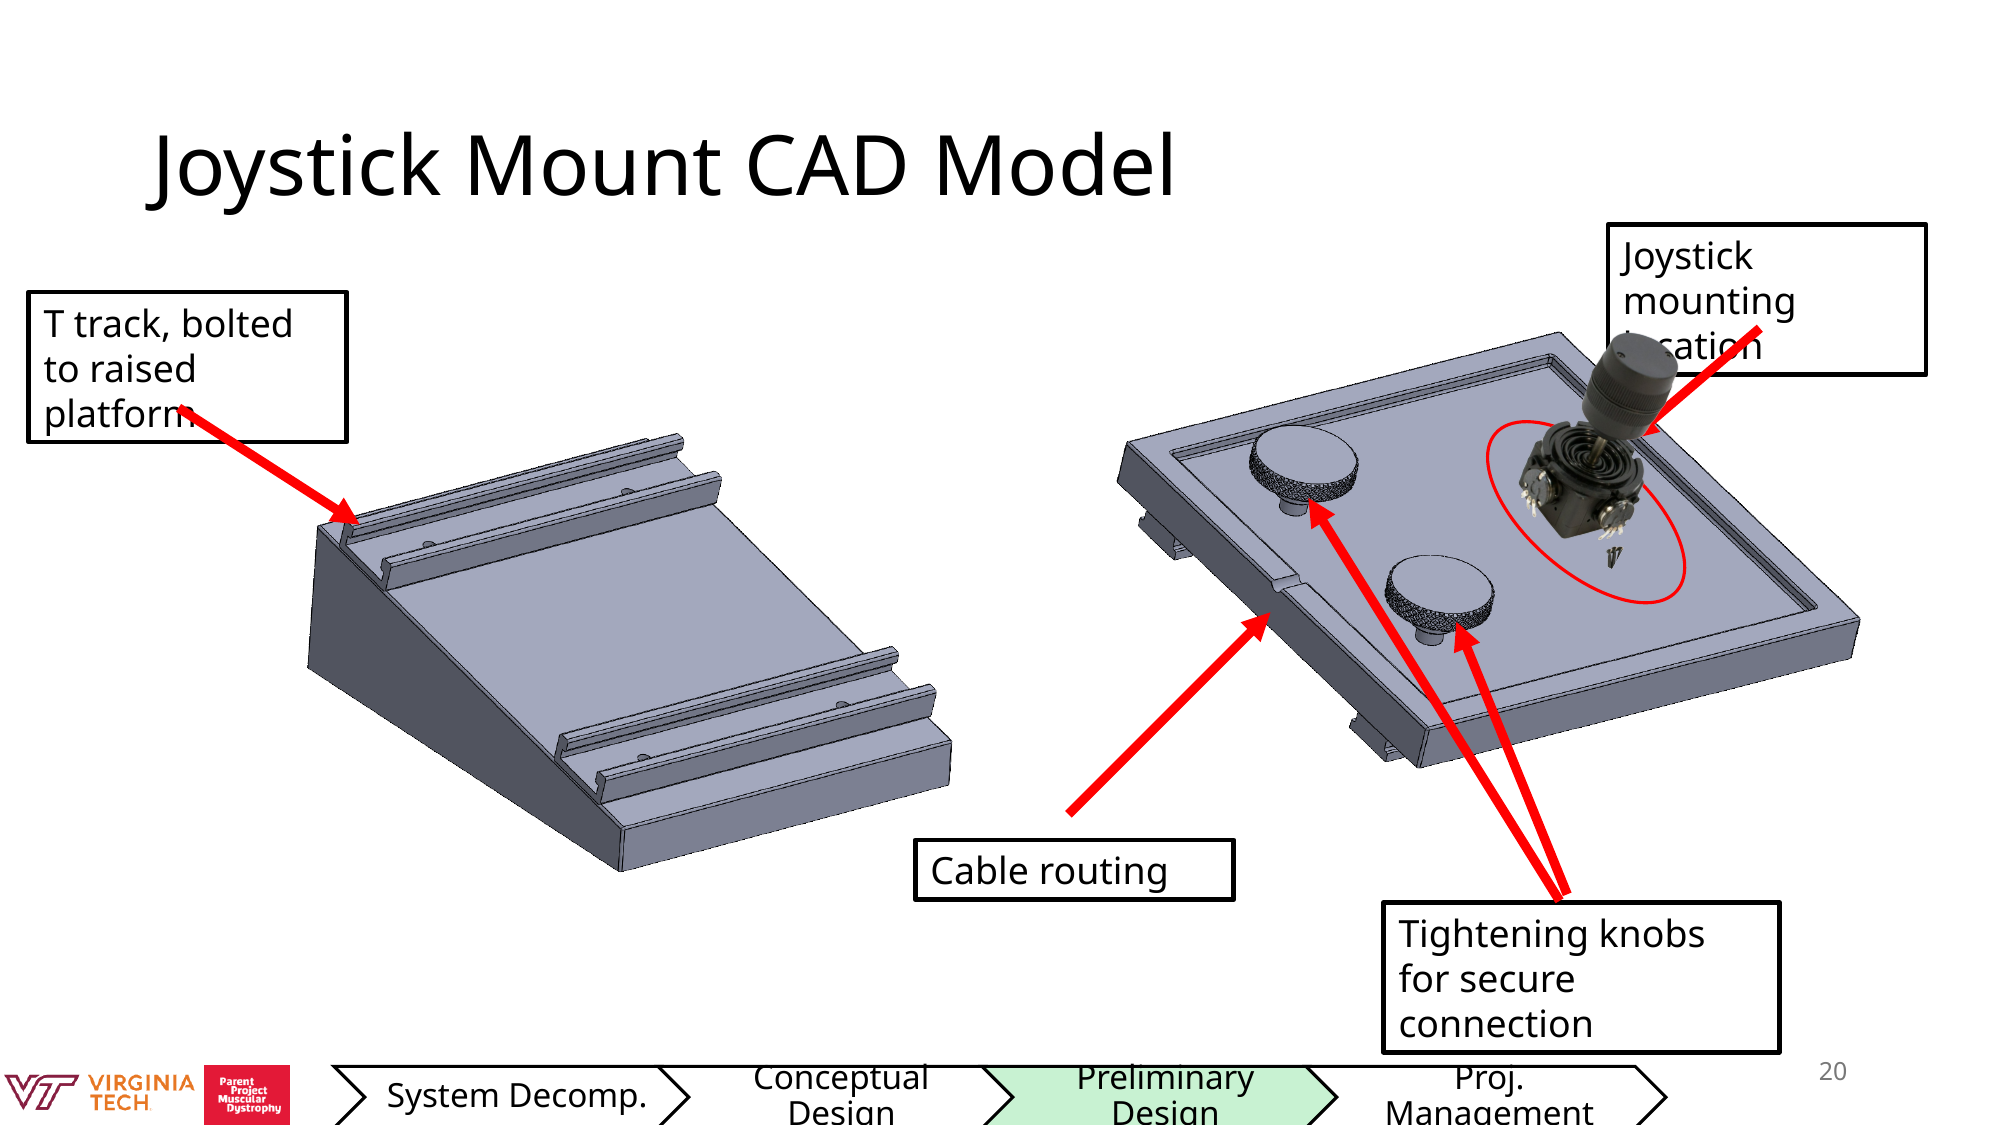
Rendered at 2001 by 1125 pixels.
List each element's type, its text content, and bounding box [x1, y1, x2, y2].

text_box Cable routing [1104, 839, 1234, 900]
title Joystick Mount CAD Model [137, 59, 1863, 278]
picture [165, 258, 1909, 967]
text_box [1307, 497, 1561, 902]
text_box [332, 1001, 1668, 1125]
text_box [1067, 611, 1272, 815]
text_box Joystick mounting location [1607, 224, 1927, 375]
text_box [1676, 327, 1761, 440]
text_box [1455, 621, 1568, 895]
text_box T track, bolted to raised platform [28, 292, 347, 443]
text_box Tightening knobs for secure connection [1383, 902, 1780, 1053]
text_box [178, 407, 361, 526]
slide_number 20 [1668, 1042, 1863, 1103]
picture [0, 1065, 290, 1125]
